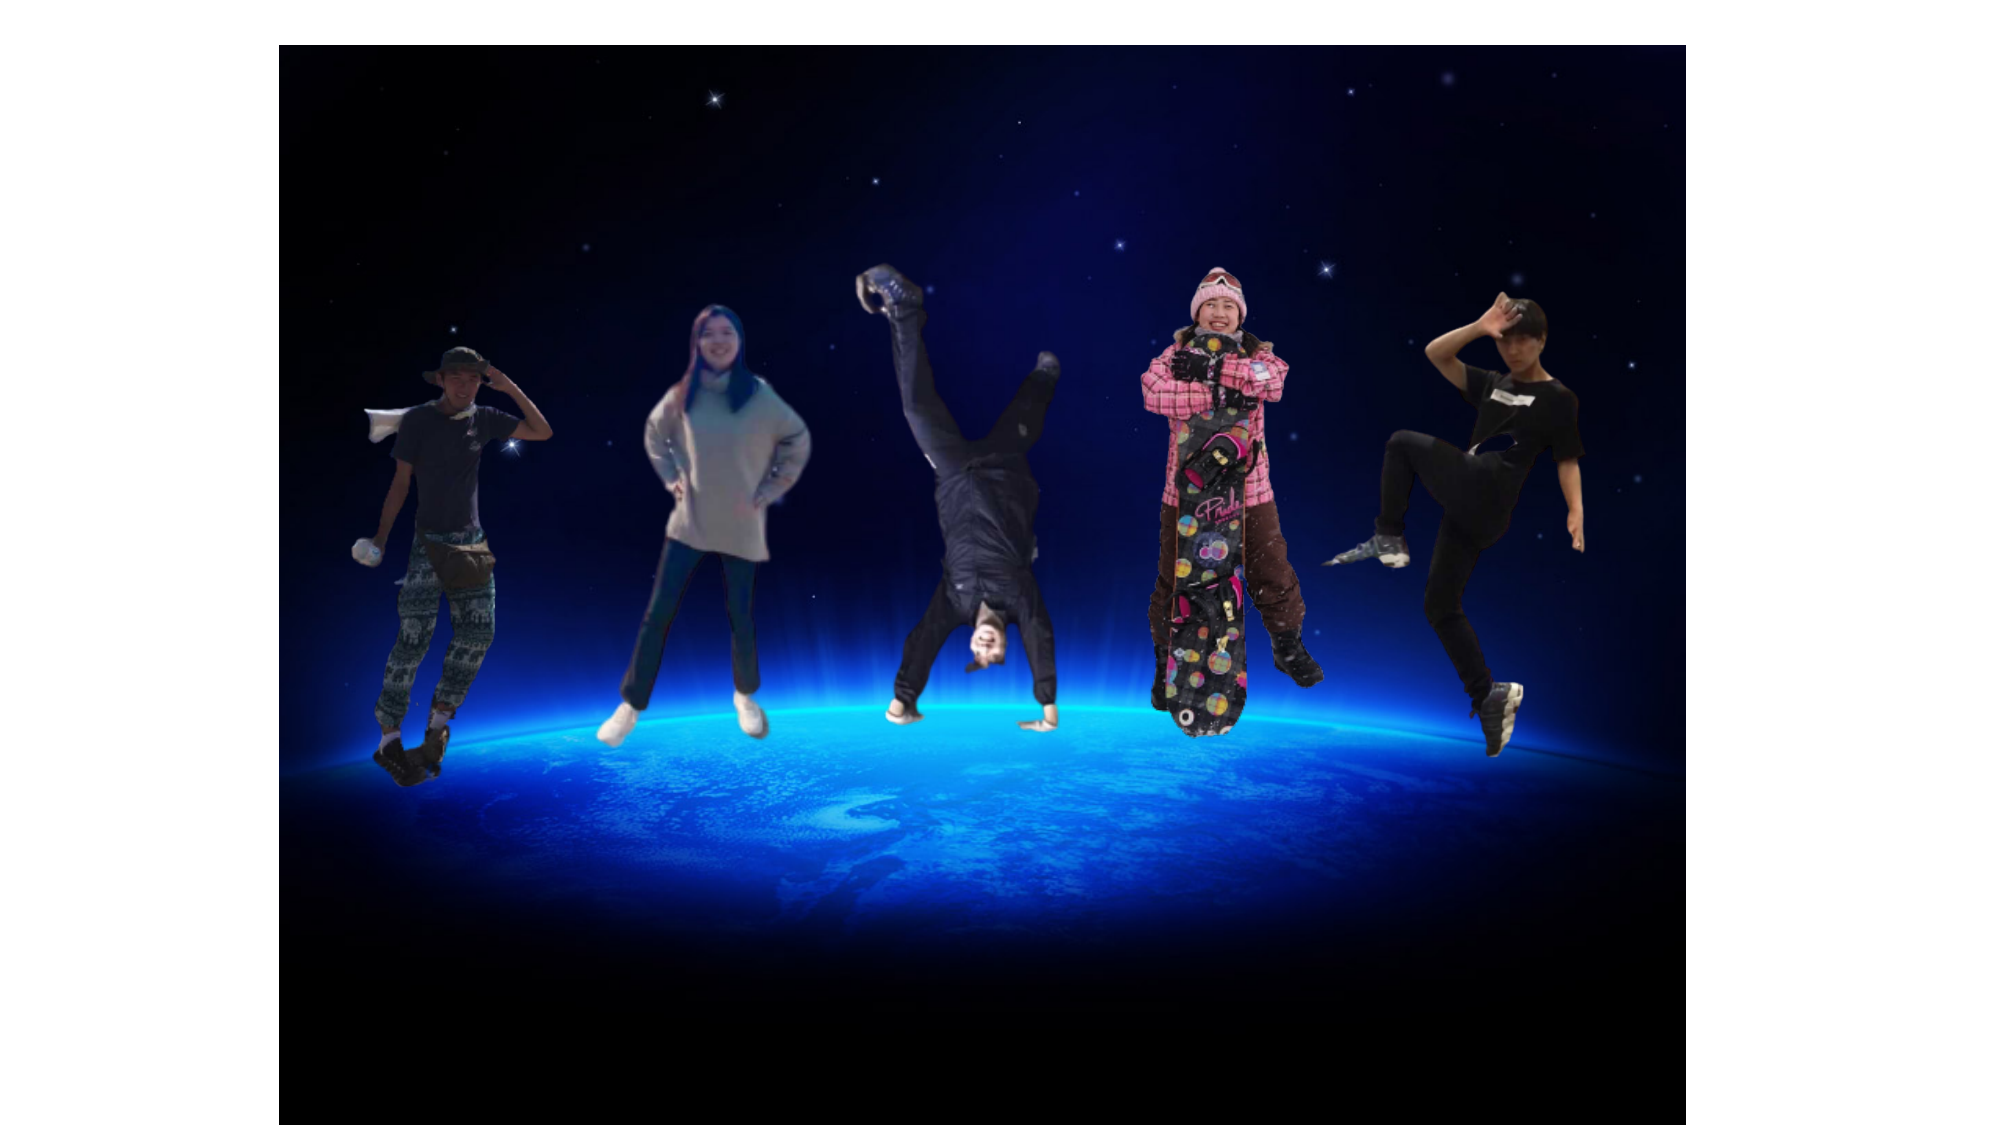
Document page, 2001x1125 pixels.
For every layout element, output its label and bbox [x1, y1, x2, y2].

picture [0, 0, 1755, 1125]
